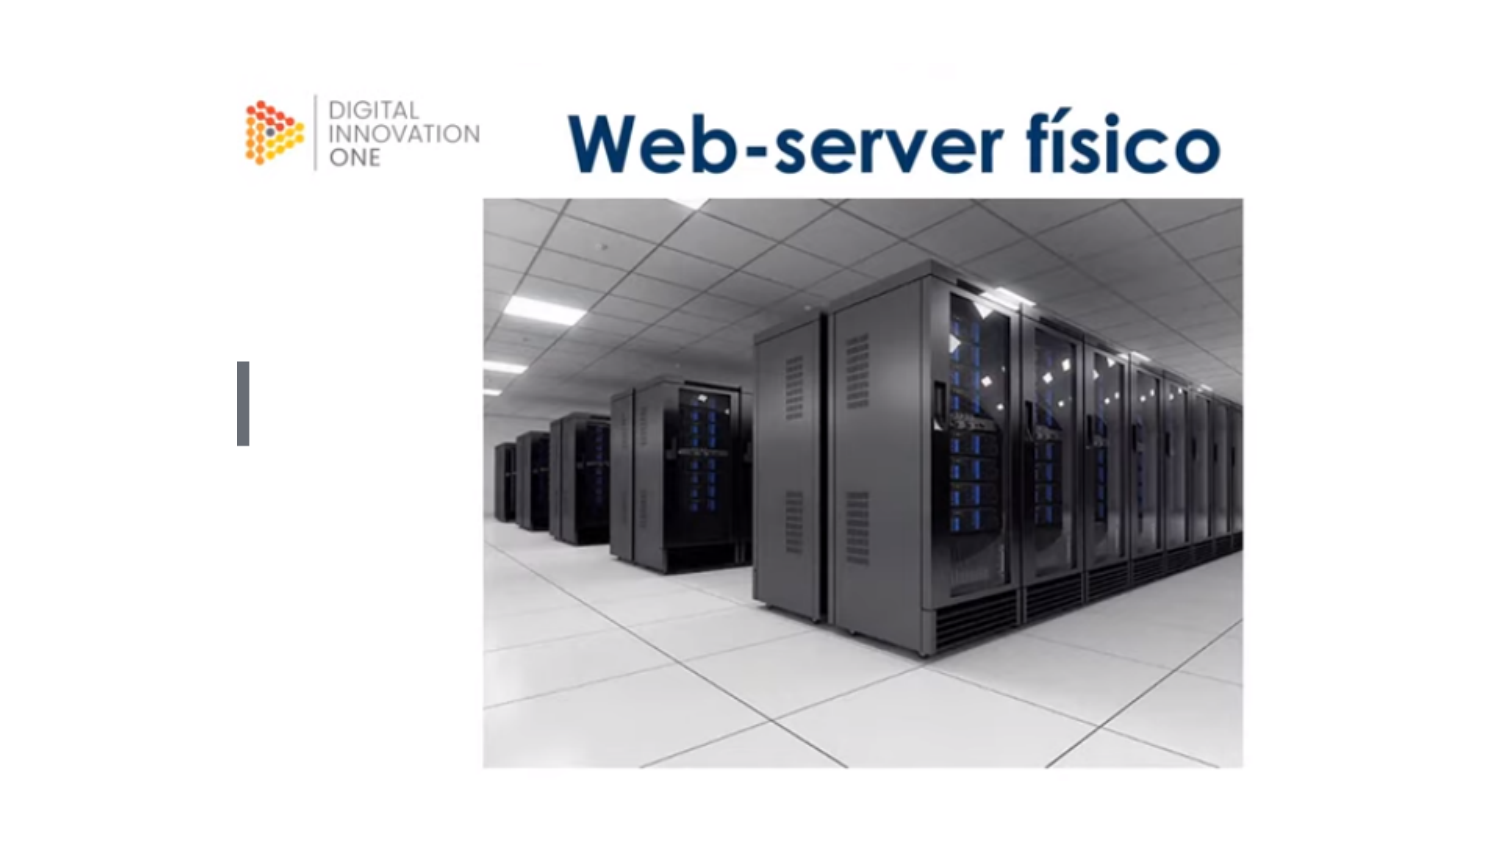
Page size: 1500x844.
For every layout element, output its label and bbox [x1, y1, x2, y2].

picture [237, 62, 1263, 781]
